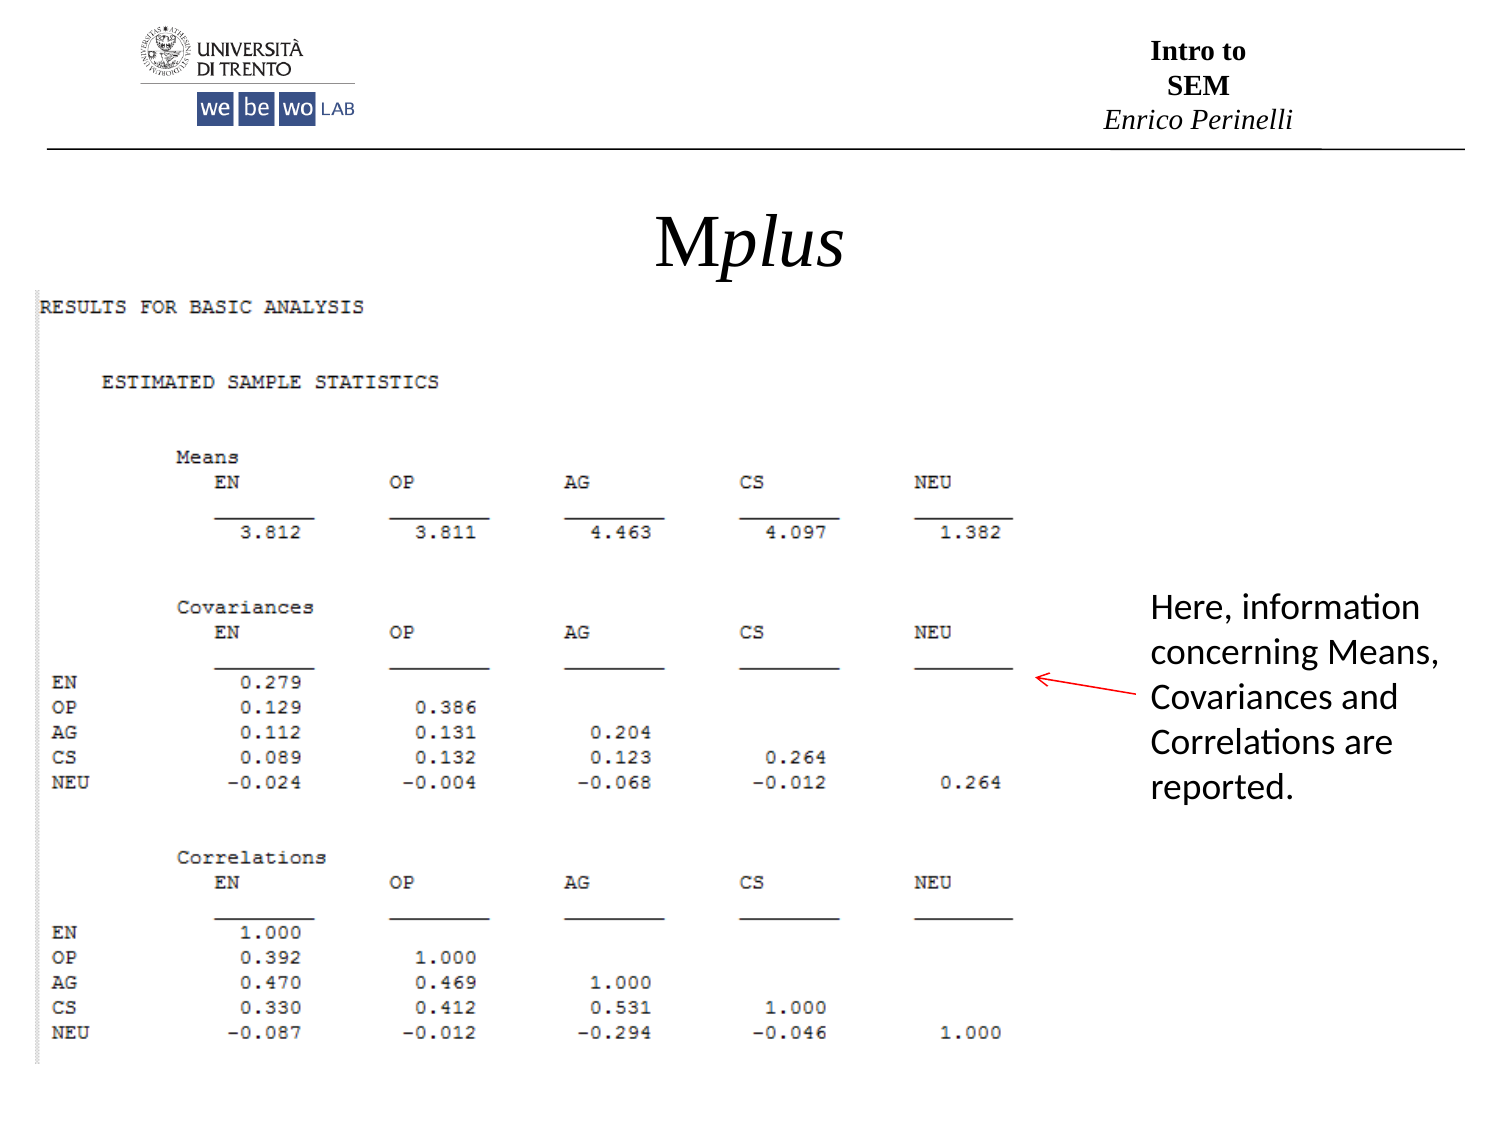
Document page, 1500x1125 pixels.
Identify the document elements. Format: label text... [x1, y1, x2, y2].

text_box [1034, 676, 1137, 696]
picture [34, 289, 1044, 1064]
picture [136, 19, 362, 134]
text_box Mplus [70, 184, 1430, 290]
text_box Here, information concerning Means, Covariances and Correlations are reported. [1135, 574, 1483, 814]
text_box Intro to SEM Enrico Perinelli [1088, 23, 1309, 143]
